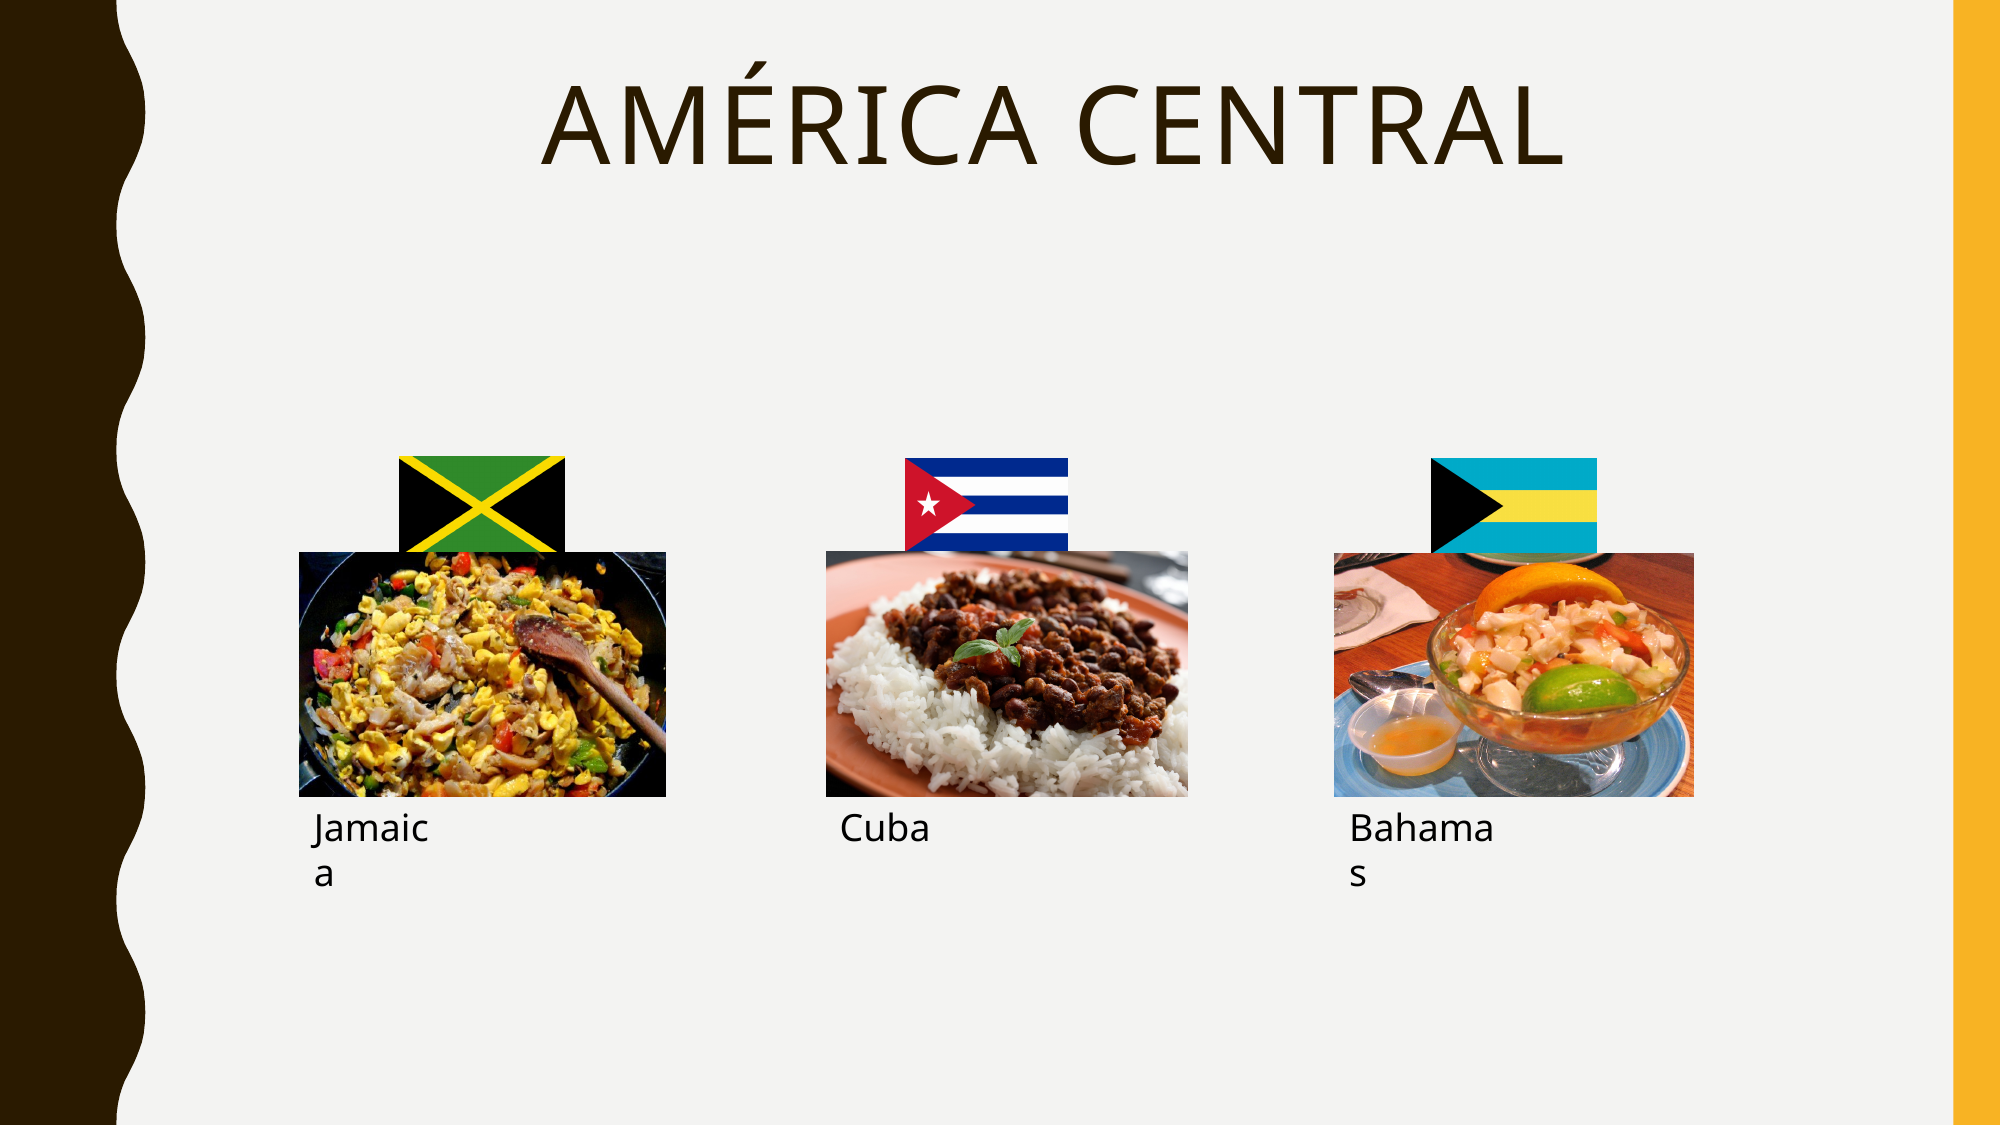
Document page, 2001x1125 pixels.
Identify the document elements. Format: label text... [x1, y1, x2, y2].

title América Central [205, 62, 1875, 308]
picture [826, 458, 1188, 797]
picture [299, 456, 666, 798]
text_box Jamaica [298, 796, 449, 902]
text_box Cuba [824, 796, 975, 857]
text_box Bahamas [1334, 797, 1526, 902]
picture [1334, 458, 1694, 797]
